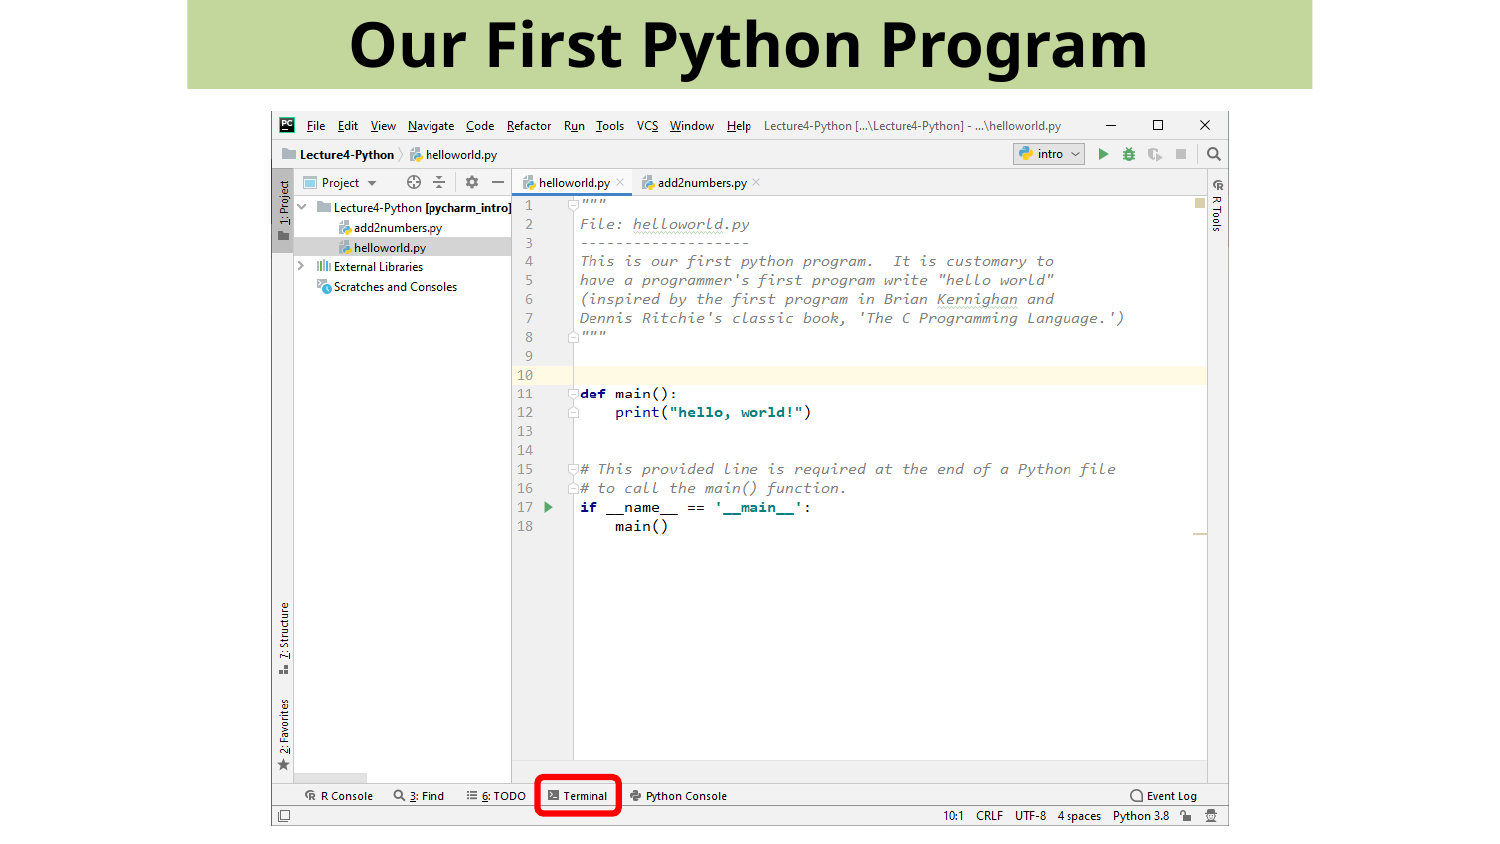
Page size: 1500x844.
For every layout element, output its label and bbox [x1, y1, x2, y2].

text_box [187, 0, 1313, 90]
picture [271, 111, 1229, 826]
